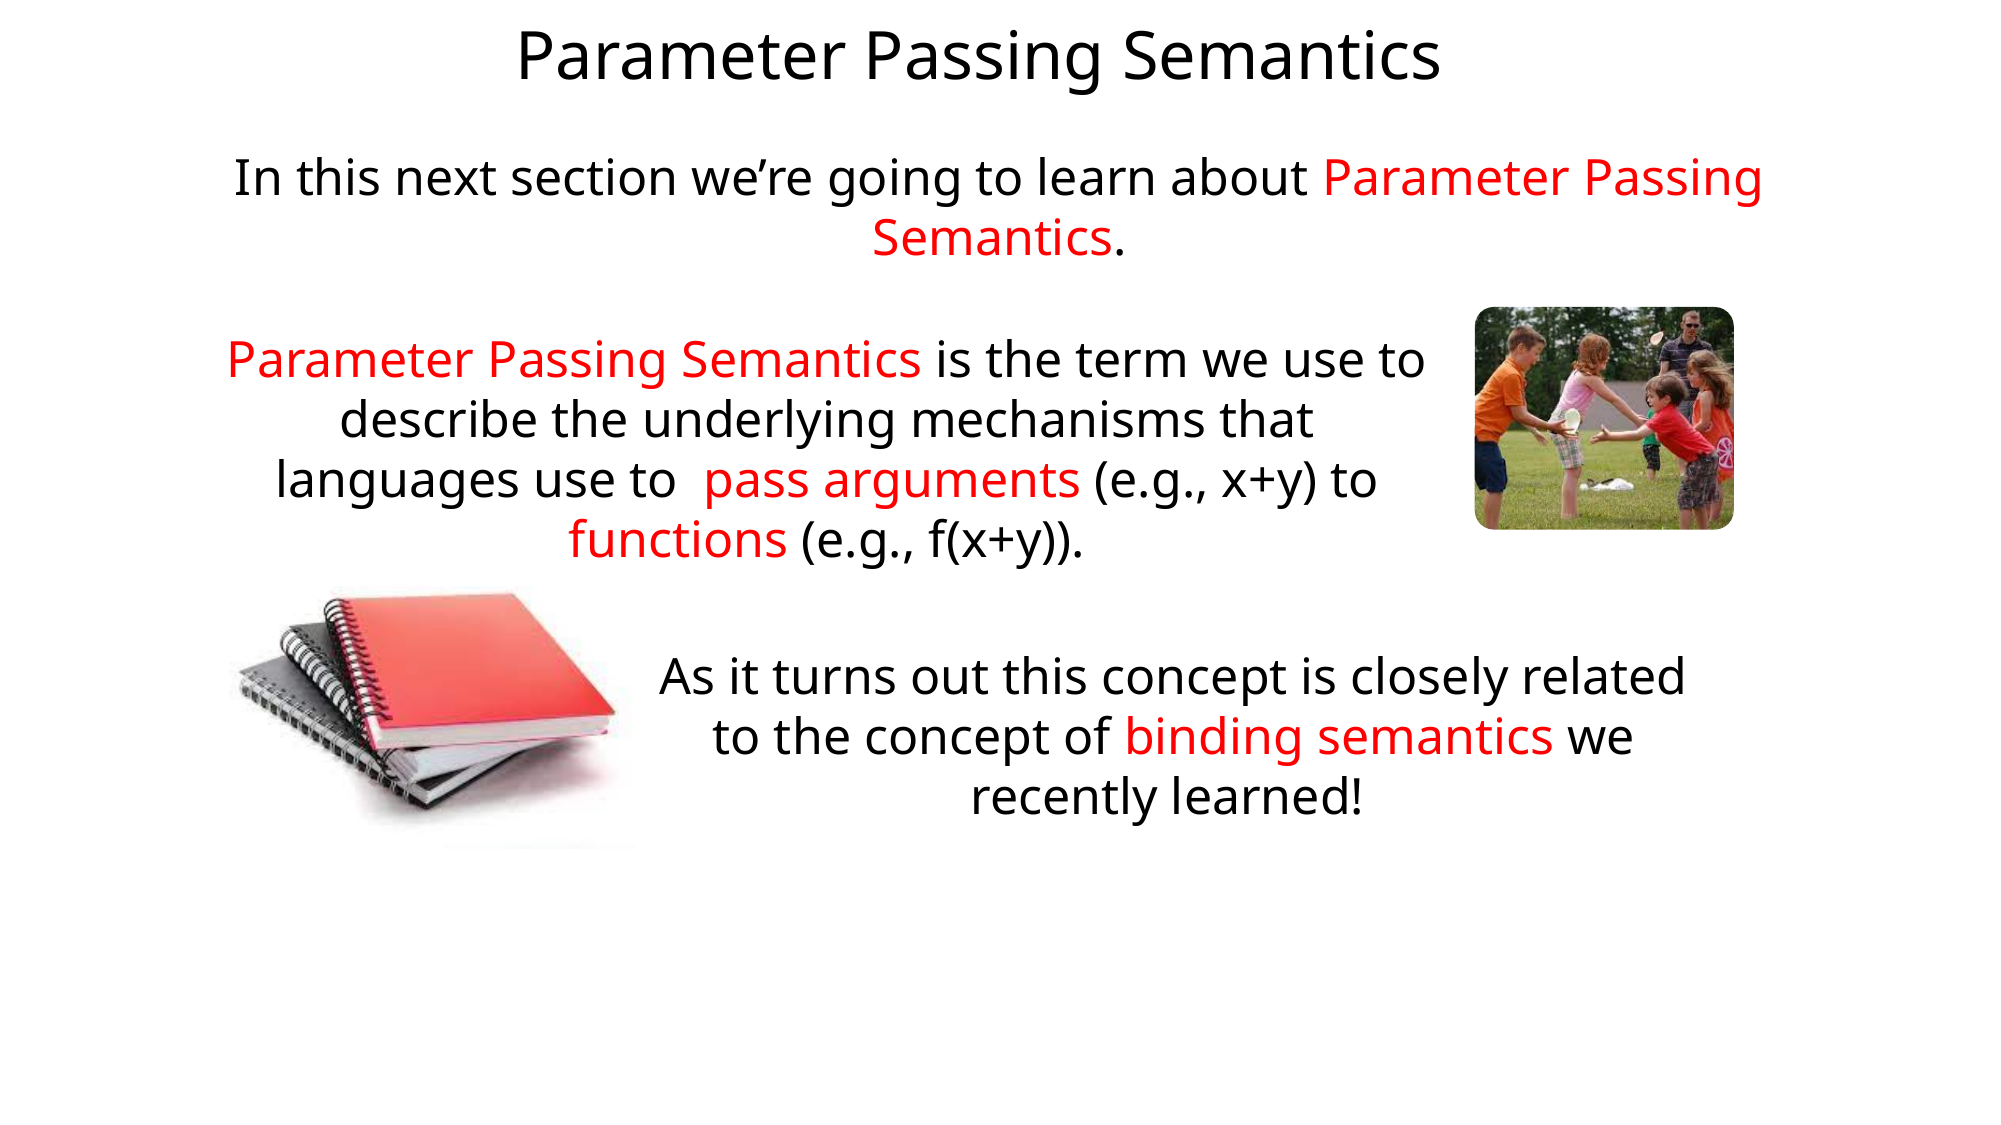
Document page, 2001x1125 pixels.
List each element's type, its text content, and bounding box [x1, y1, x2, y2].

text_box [205, 562, 1730, 849]
title Parameter Passing Semantics [205, 0, 1754, 137]
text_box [200, 306, 1734, 530]
text_box In this next section we’re going to learn about Parameter Passing Semantics. [175, 137, 1824, 273]
